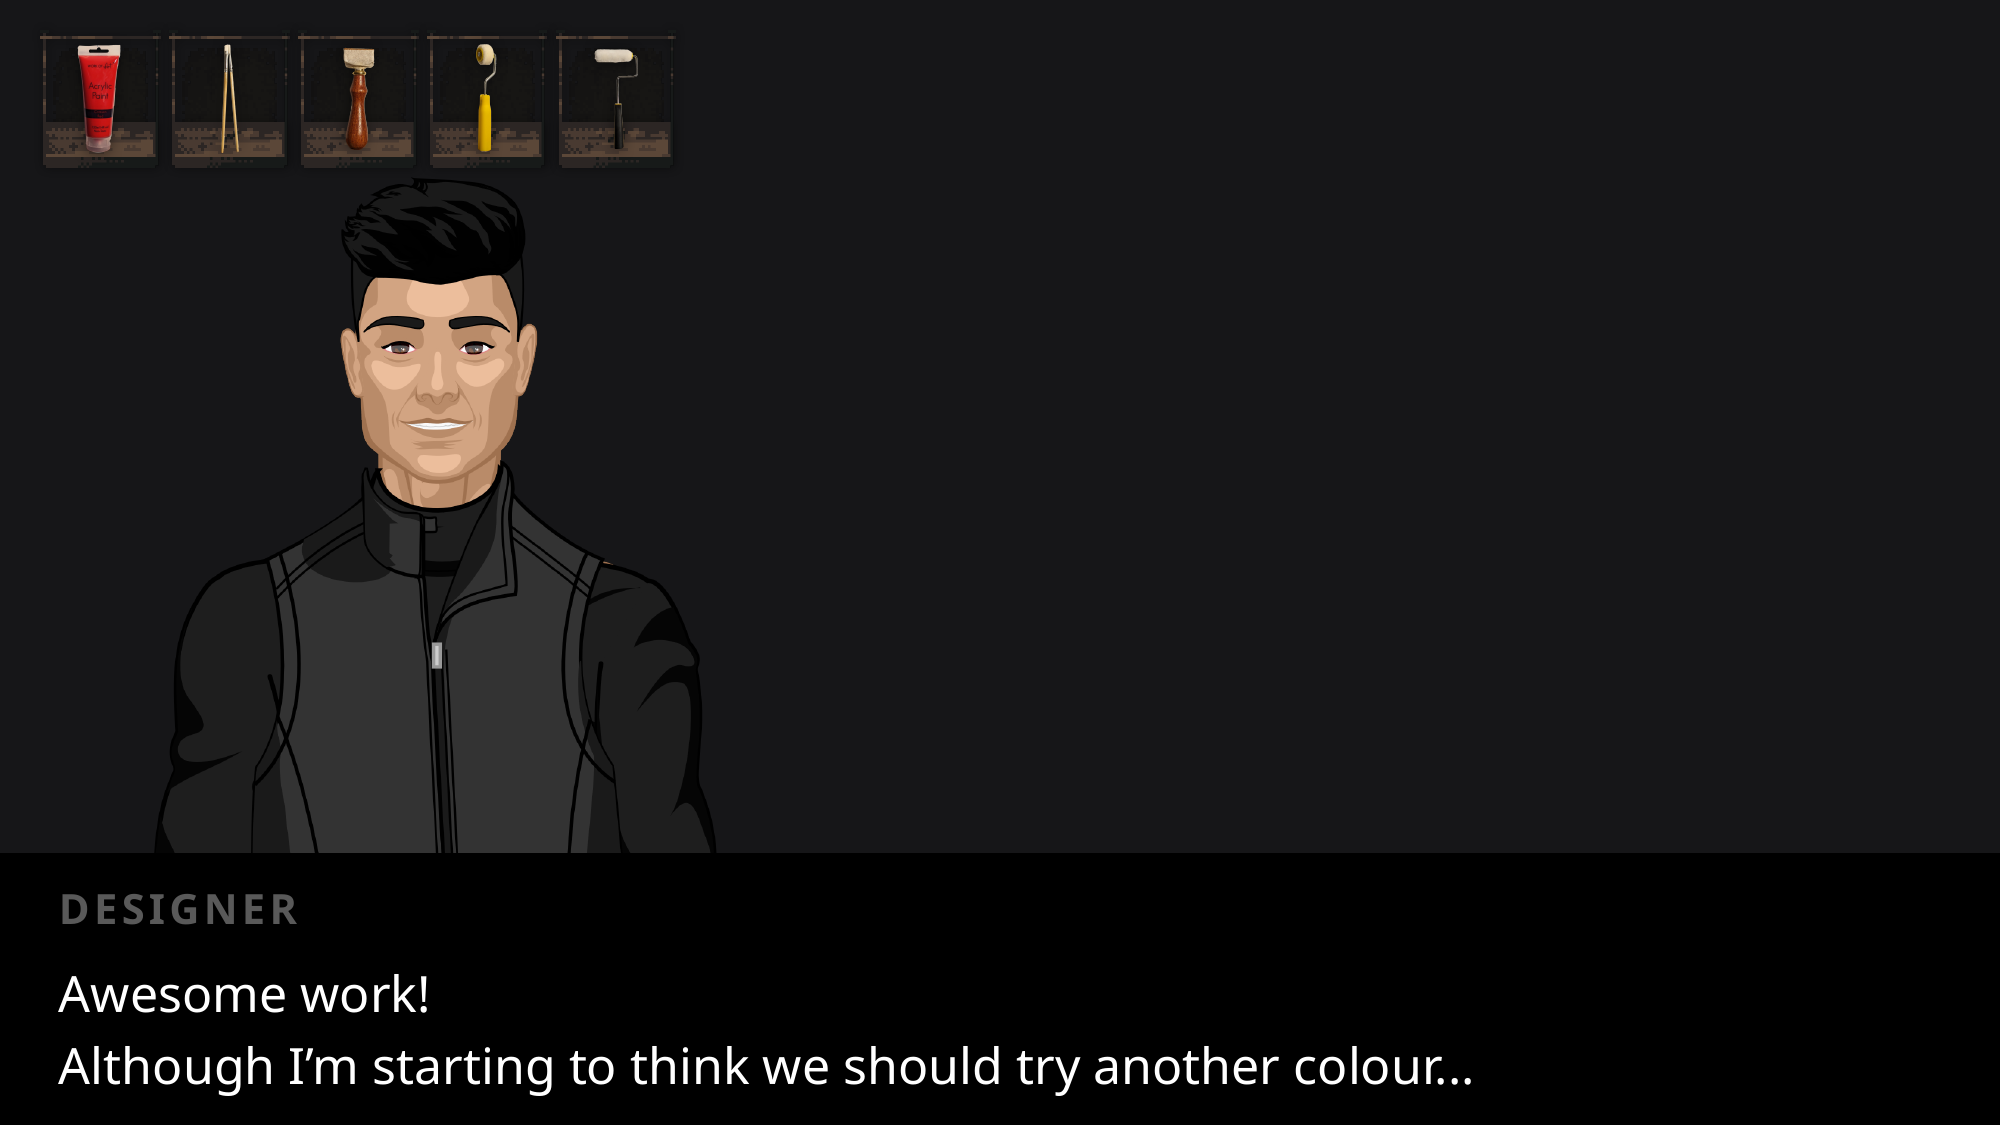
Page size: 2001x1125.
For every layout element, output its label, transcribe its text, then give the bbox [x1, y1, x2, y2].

picture [0, 109, 1104, 854]
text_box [40, 30, 676, 168]
picture [594, 48, 639, 149]
text_box DESIGNER [0, 852, 2000, 938]
text_box Awesome work! Although I’m starting to think we should try another colour... [0, 938, 2000, 1125]
